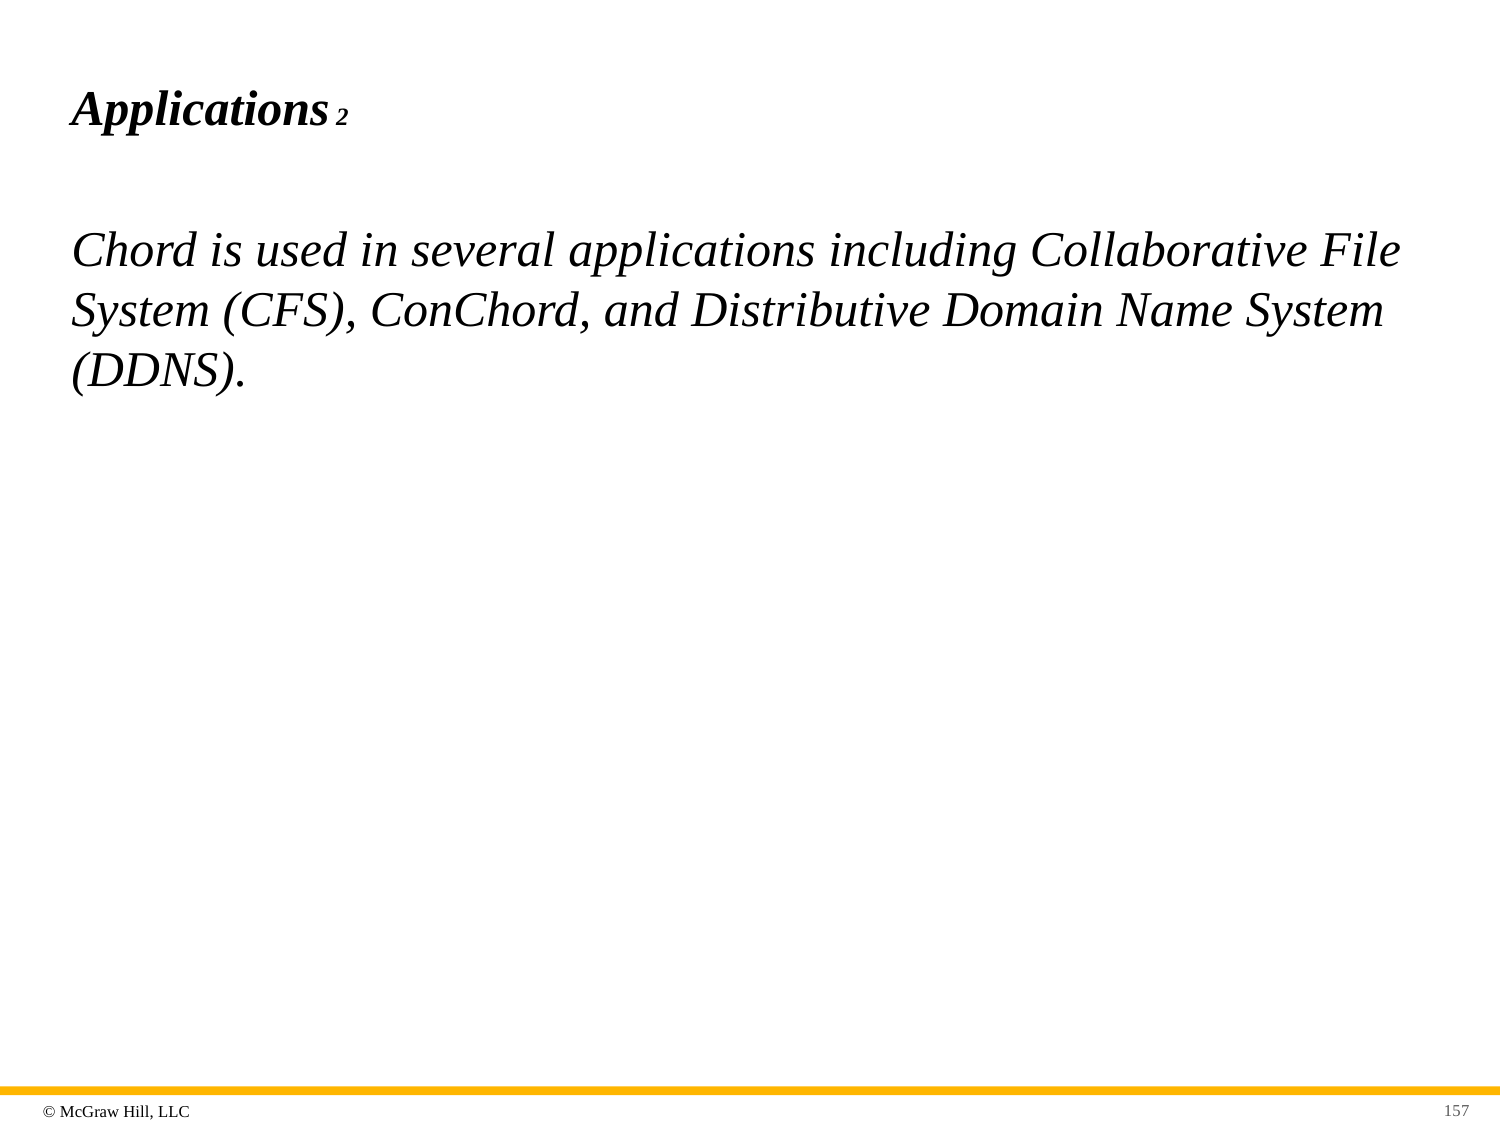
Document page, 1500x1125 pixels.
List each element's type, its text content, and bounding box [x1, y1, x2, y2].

slide_number 157 [1418, 1096, 1477, 1123]
title Applications 2 [56, 50, 1444, 162]
list Chord is used in several applications including Collaborative File System (CFS), ConChord, and Distributive Domain Name System (DDNS). [56, 209, 1444, 1026]
